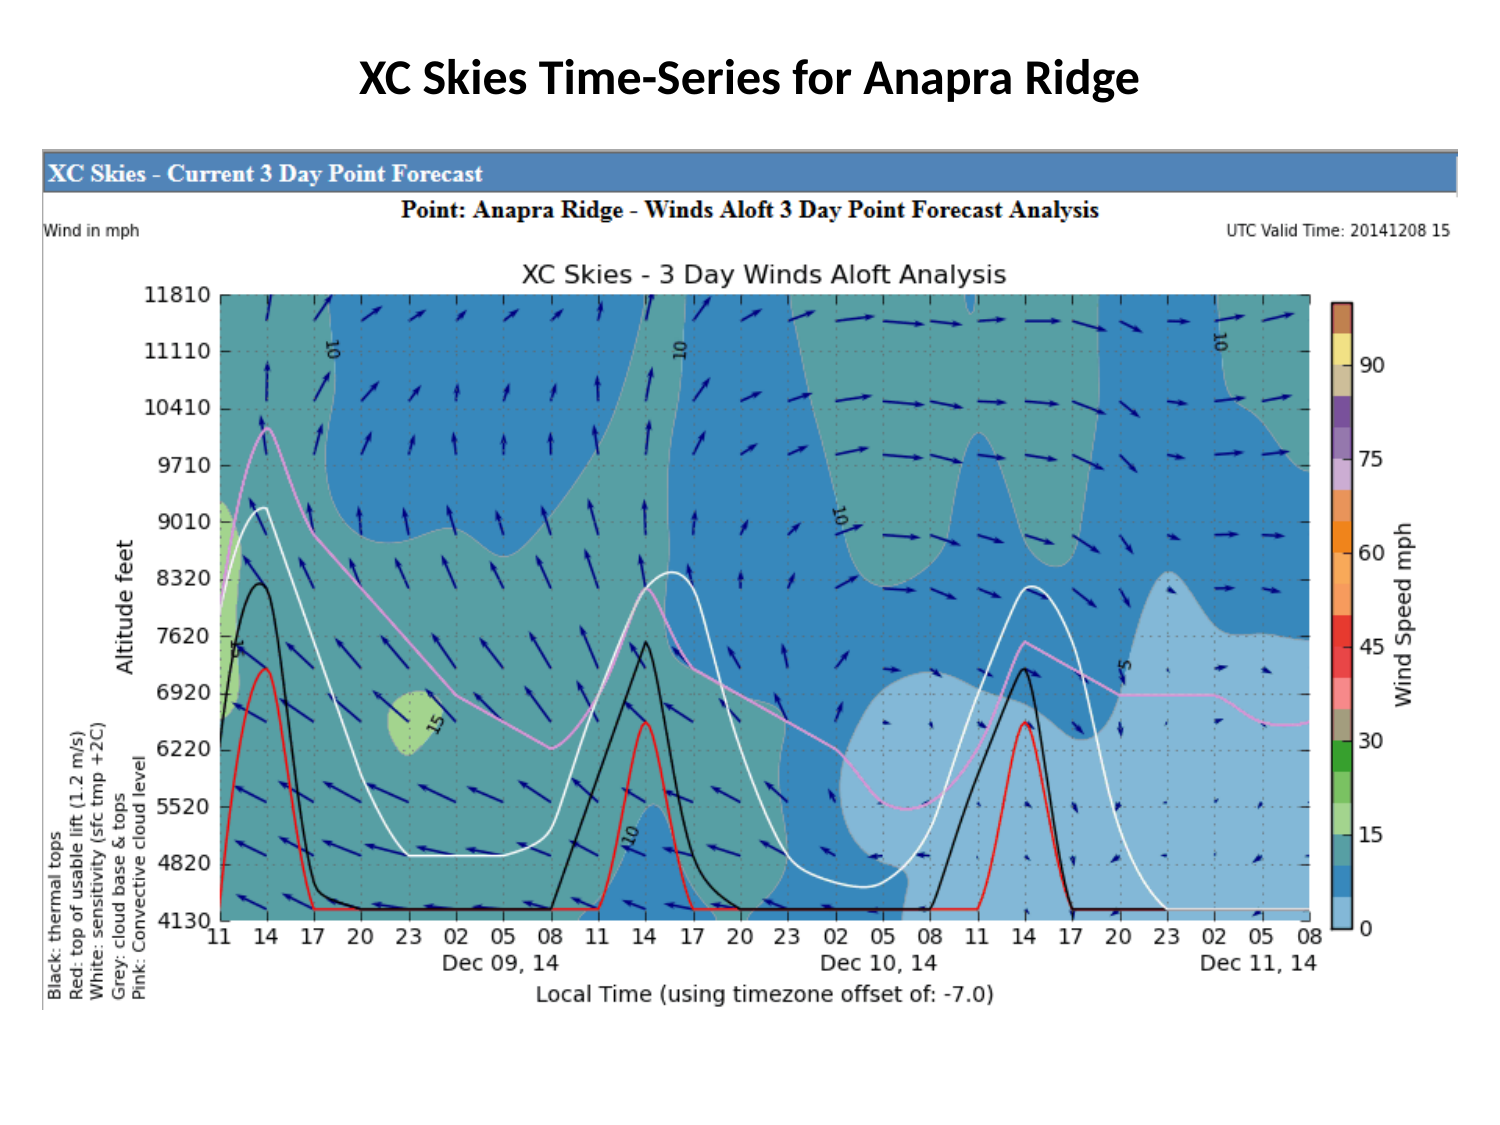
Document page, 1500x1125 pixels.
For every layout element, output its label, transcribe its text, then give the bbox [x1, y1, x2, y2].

picture [41, 149, 1459, 1010]
text_box XC Skies Time-Series for Anapra Ridge [125, 36, 1375, 112]
